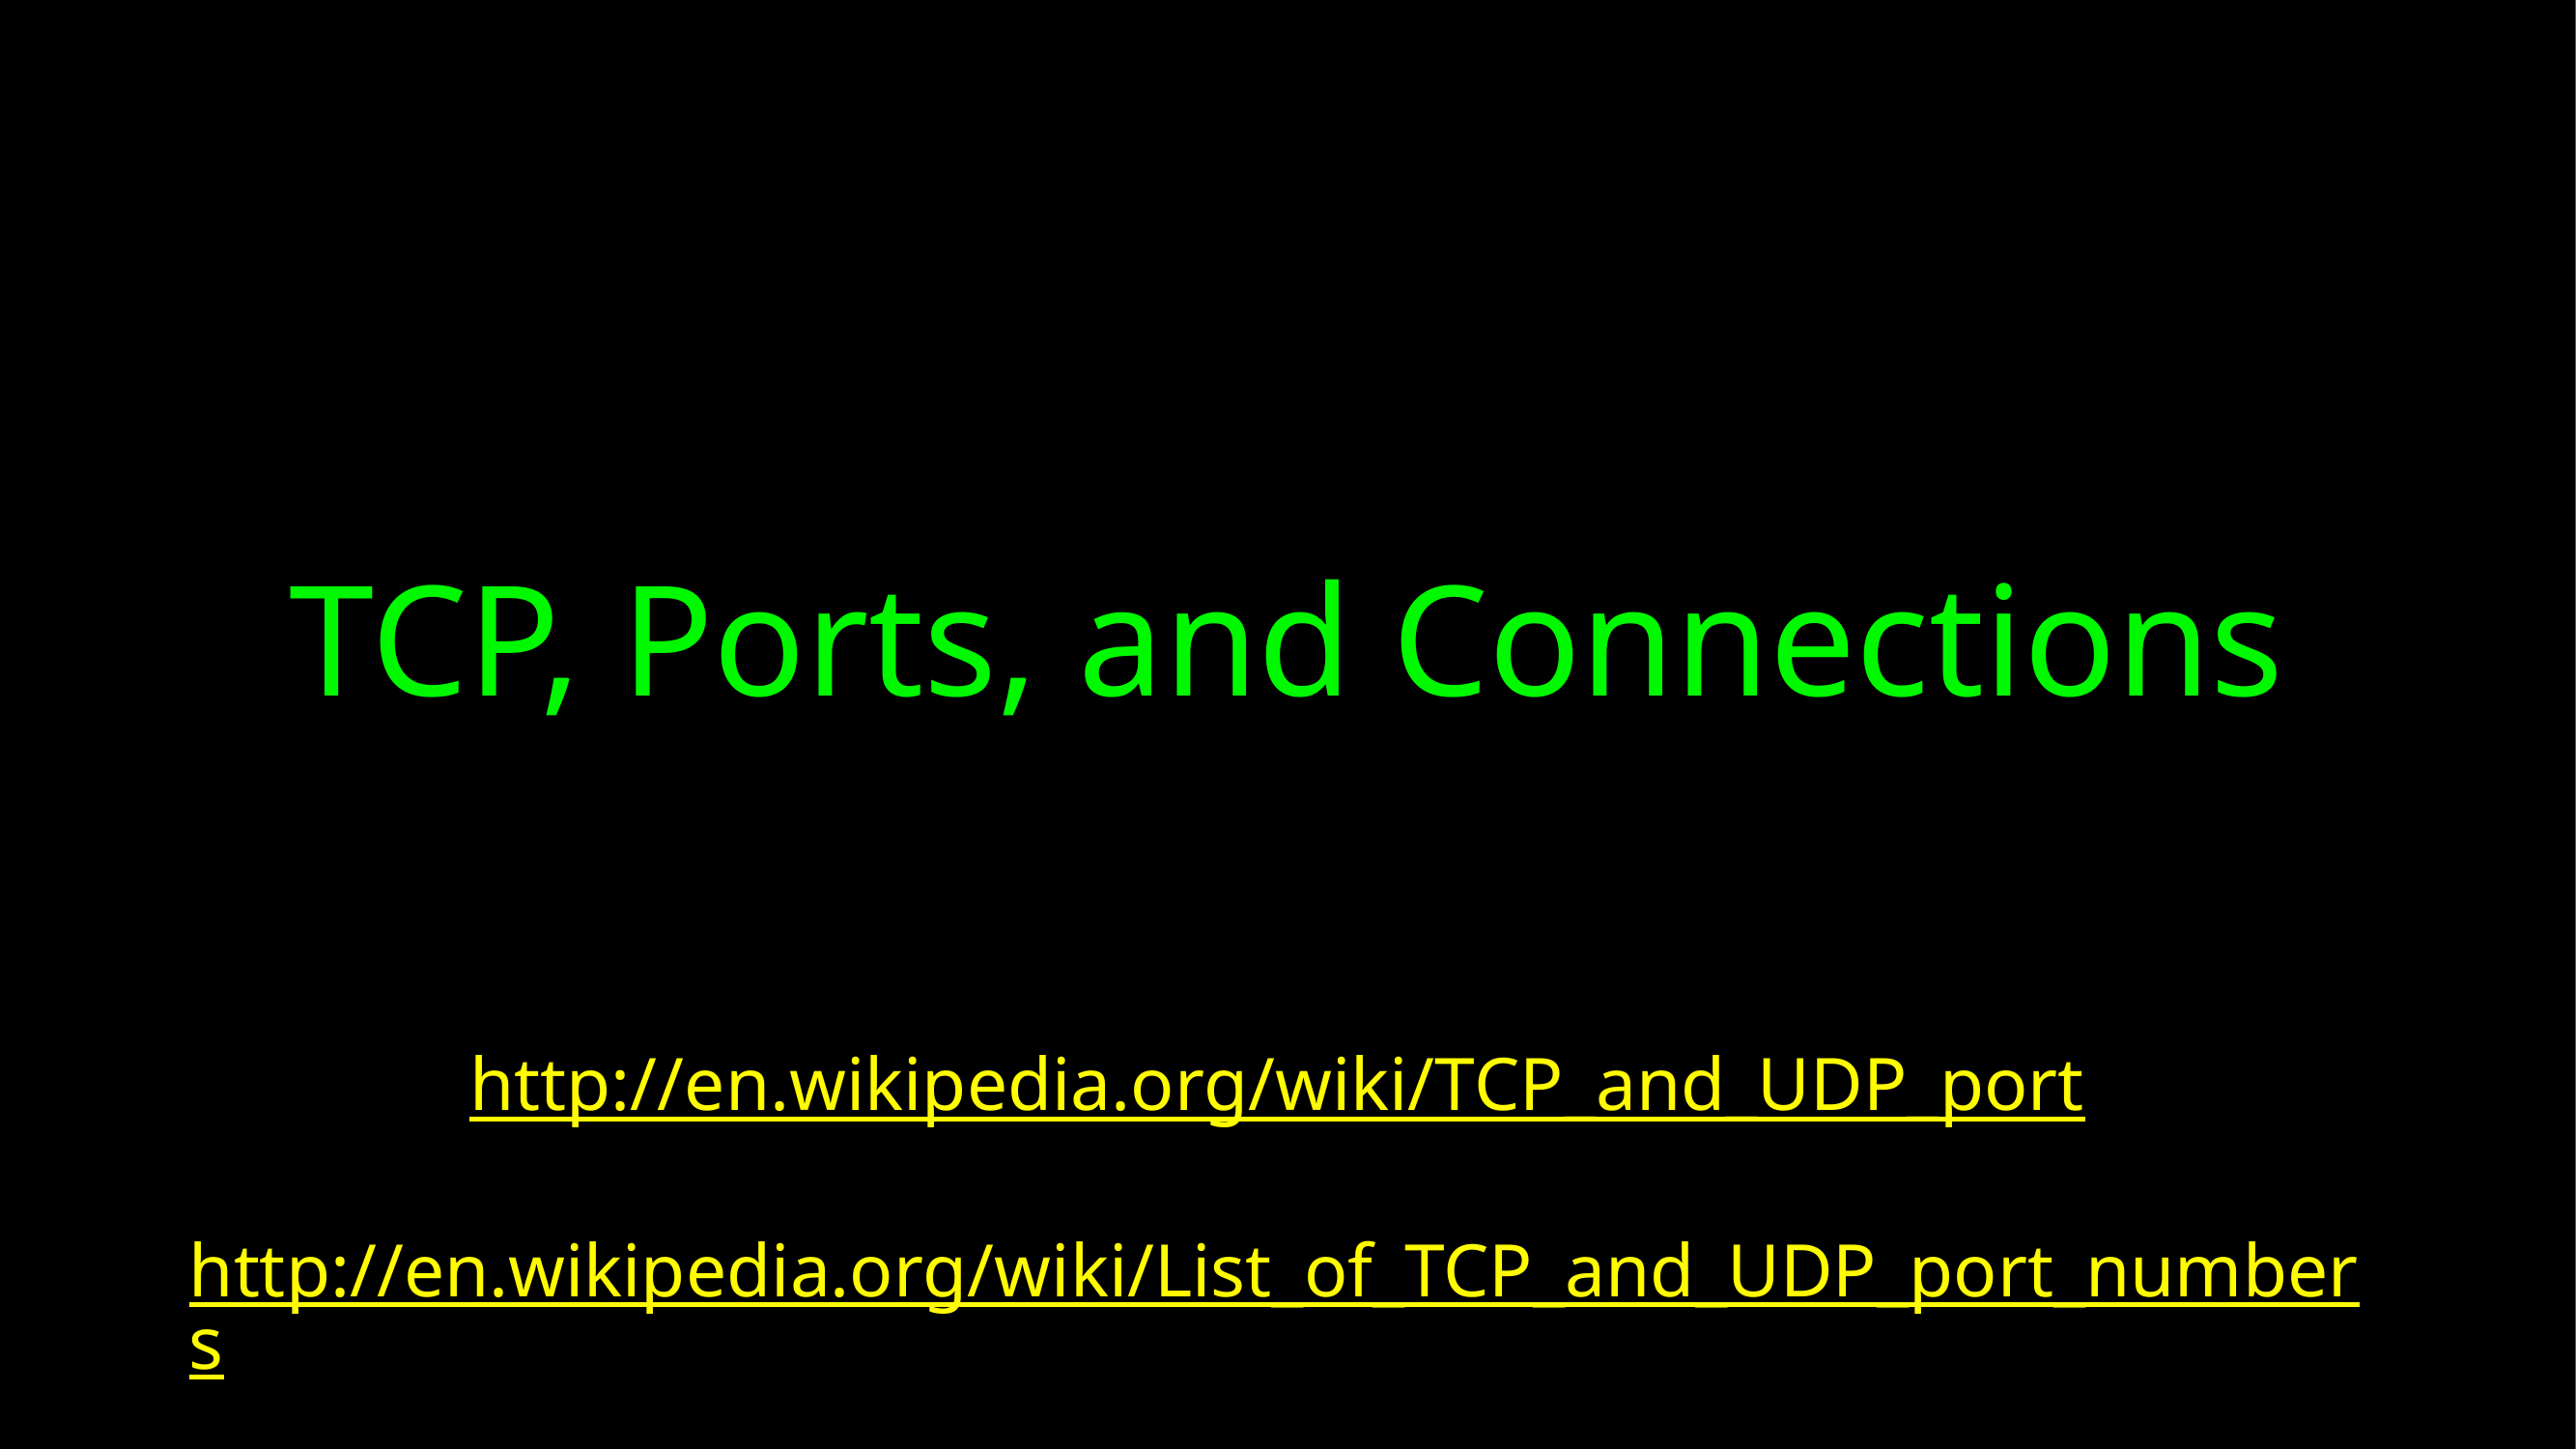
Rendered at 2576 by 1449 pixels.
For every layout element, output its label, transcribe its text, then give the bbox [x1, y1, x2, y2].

subtitle http://en.wikipedia.org/wiki/TCP_and_UDP_port http://en.wikipedia.org/wiki/List_of_TCP_and_UDP_port_numbers [183, 1032, 2392, 1331]
title TCP, Ports, and Connections [183, 242, 2392, 733]
